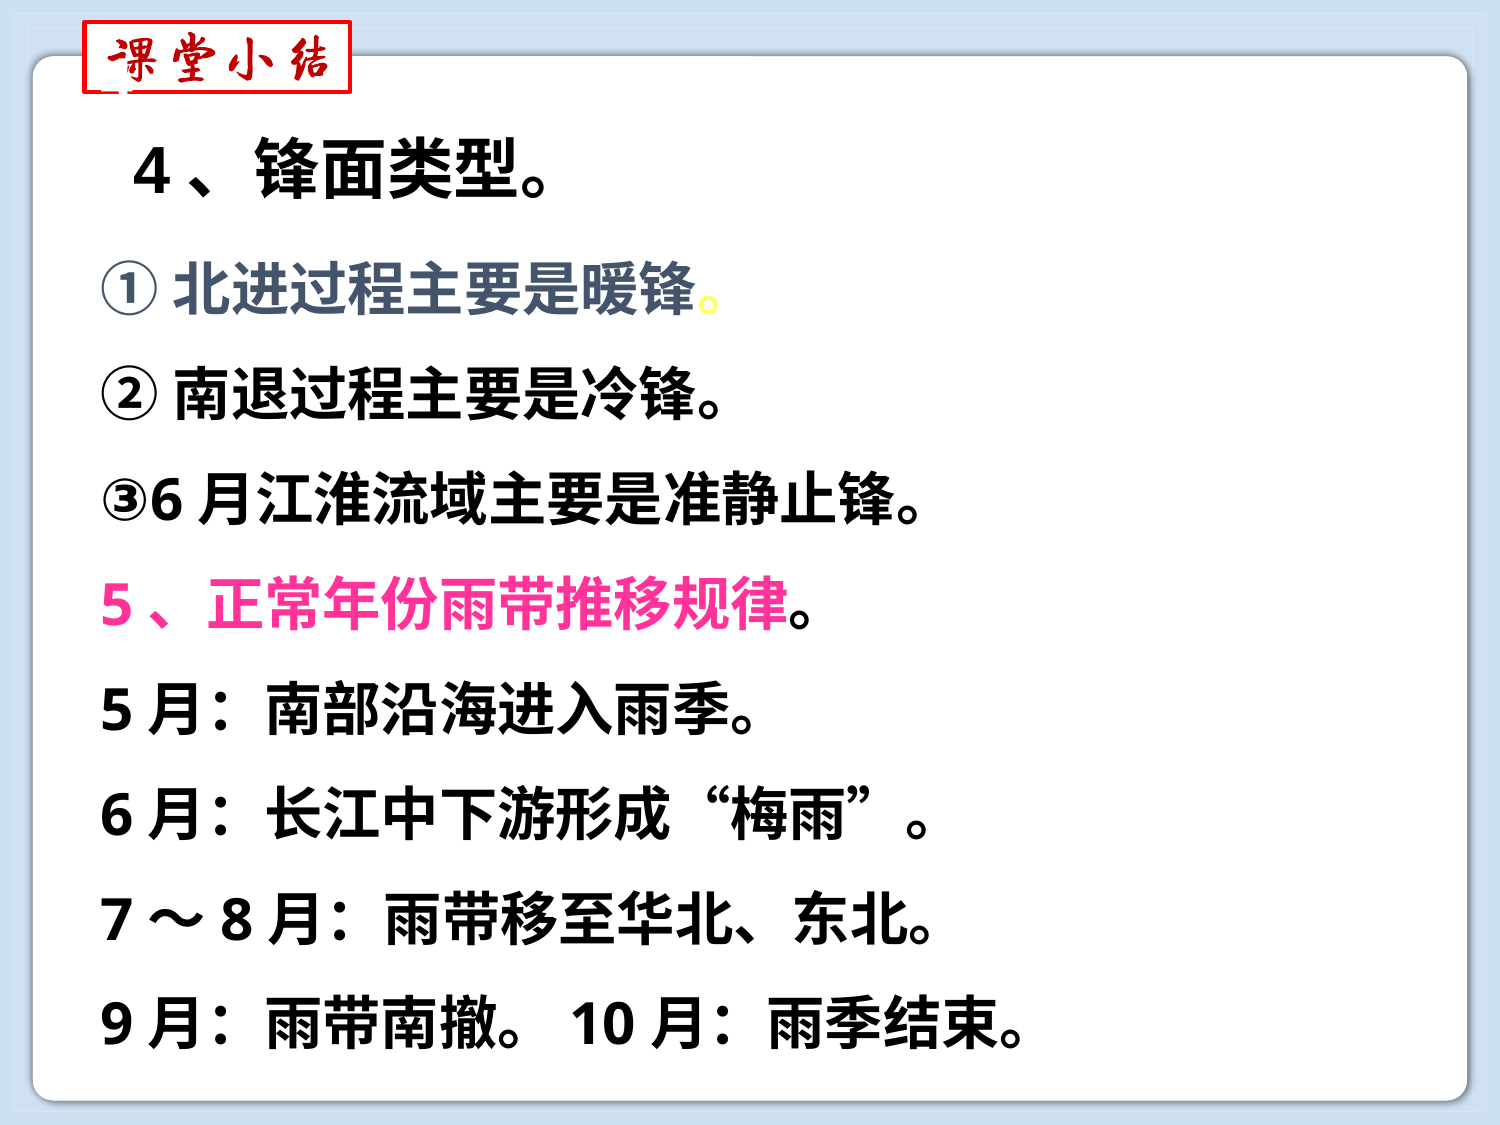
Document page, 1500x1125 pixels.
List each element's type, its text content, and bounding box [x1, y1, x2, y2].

text_box 4 ①北进过程主要是暖锋。 ②南退过程主要是冷锋。 ③6月江淮流域主要是准静止锋。 5、正常年份雨带推移规律。 5月：南部沿海进入雨季。 6月：长江中下游形成“梅雨”。 7～8月：雨带移至华北、东北。 9月：雨带南撤。10月：雨季结束。 [85, 0, 1500, 1065]
text_box 4、锋面类型。 [119, 120, 603, 215]
